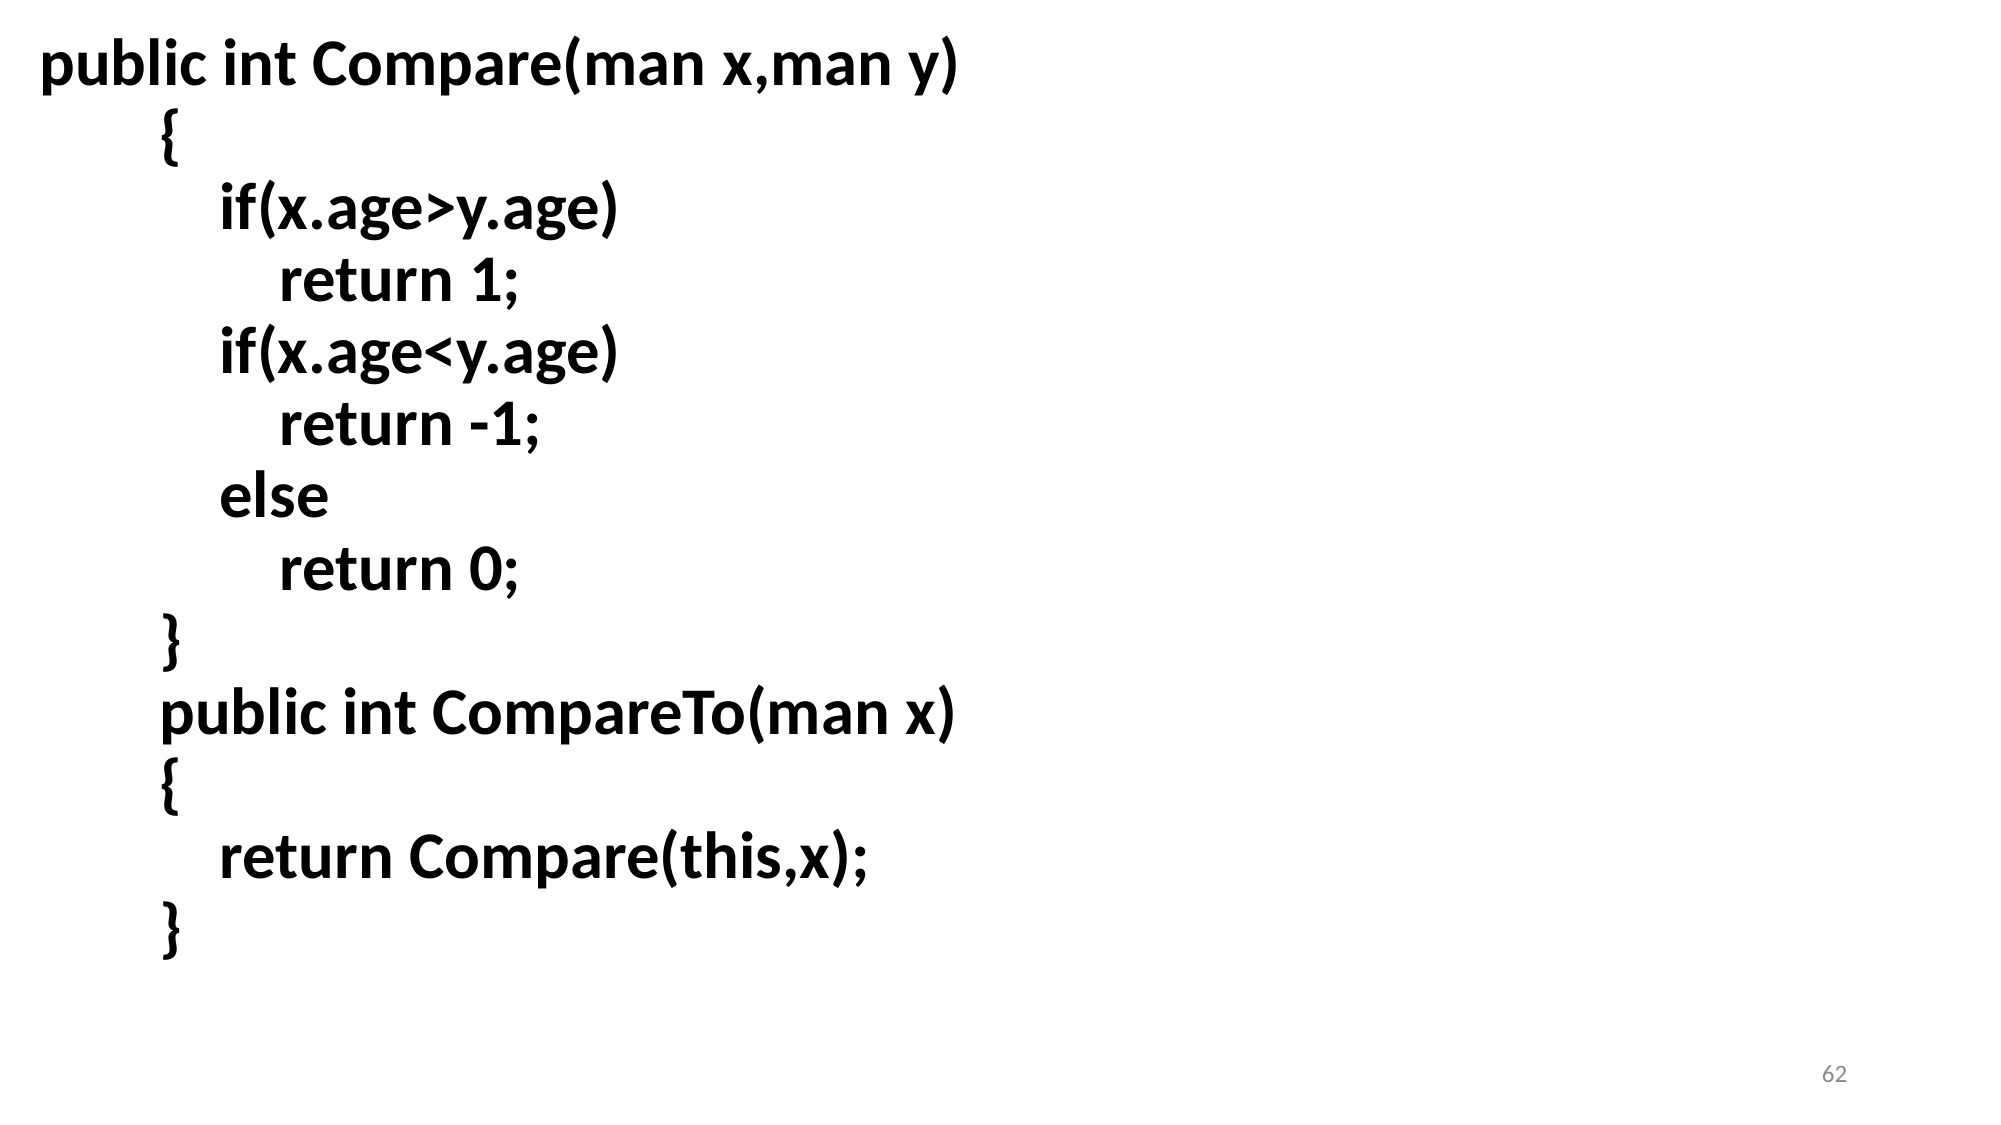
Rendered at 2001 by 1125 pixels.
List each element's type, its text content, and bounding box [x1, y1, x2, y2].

slide_number 62 [1412, 1042, 1863, 1103]
list public int Compare(man x,man y) { if(x.age>y.age) return 1; if(x.age<y.age) return -1; else return 0; } public int CompareTo(man x) { return Compare(this,x); } [24, 20, 2000, 1104]
